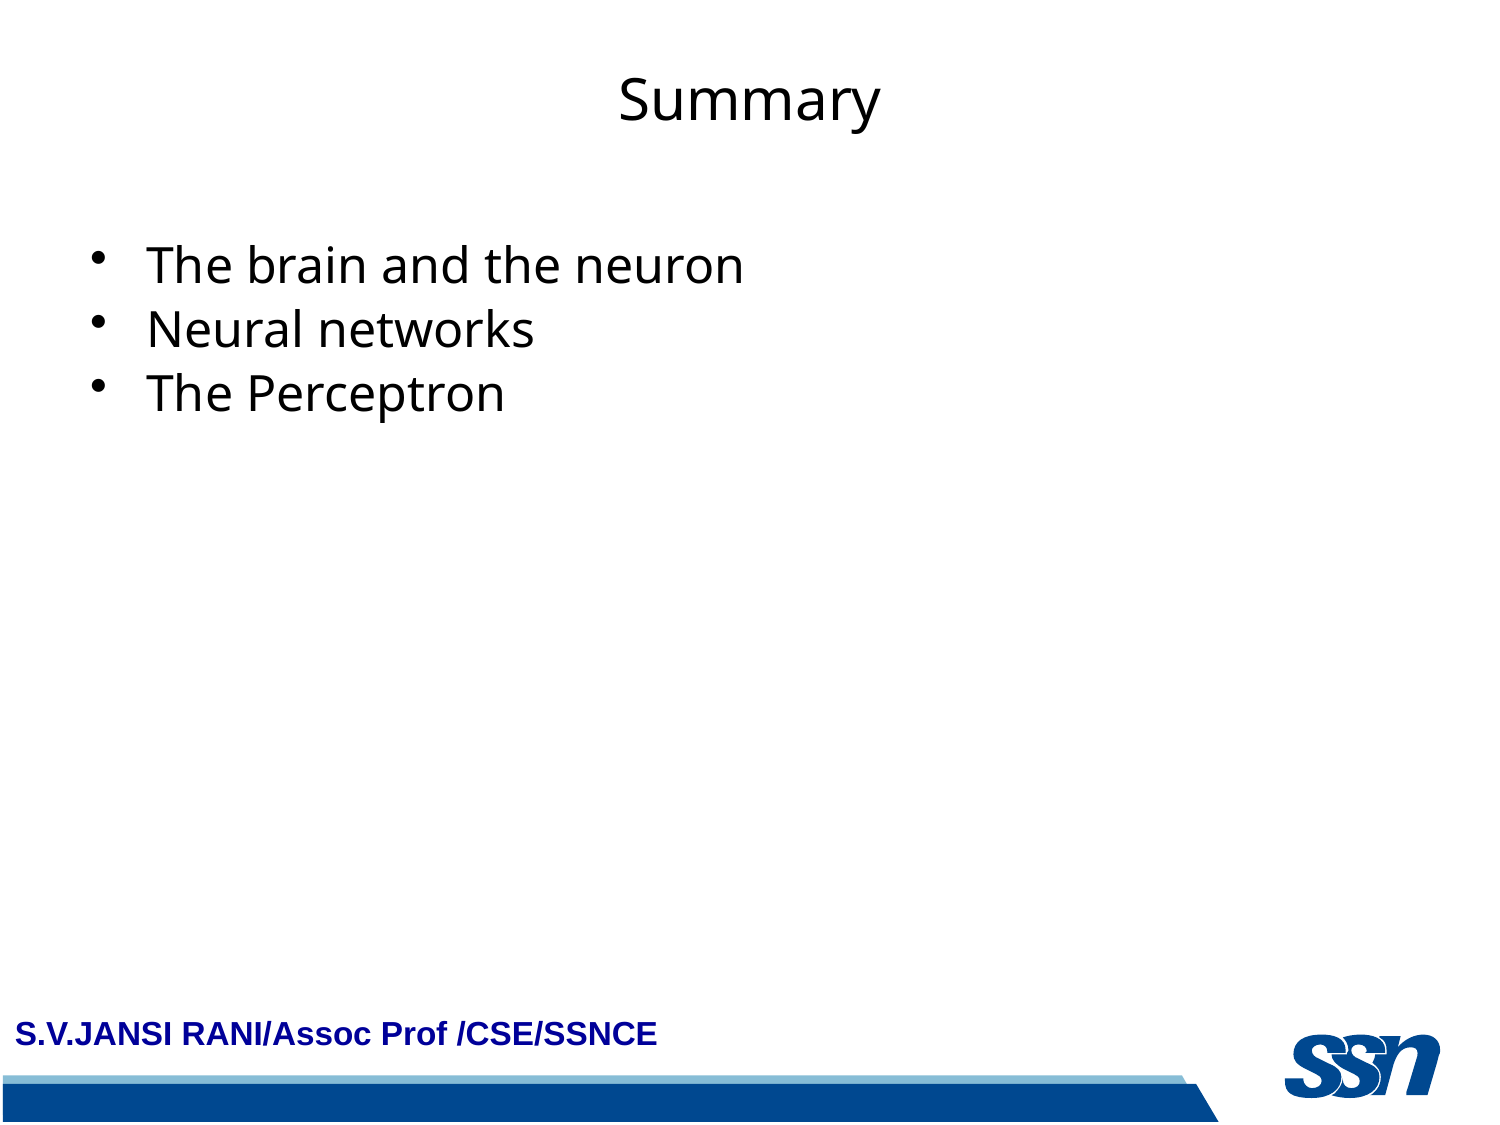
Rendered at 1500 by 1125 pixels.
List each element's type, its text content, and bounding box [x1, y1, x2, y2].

title Summary [74, 44, 1426, 151]
list The brain and the neuron Neural networks The Perceptron [74, 162, 1426, 1006]
